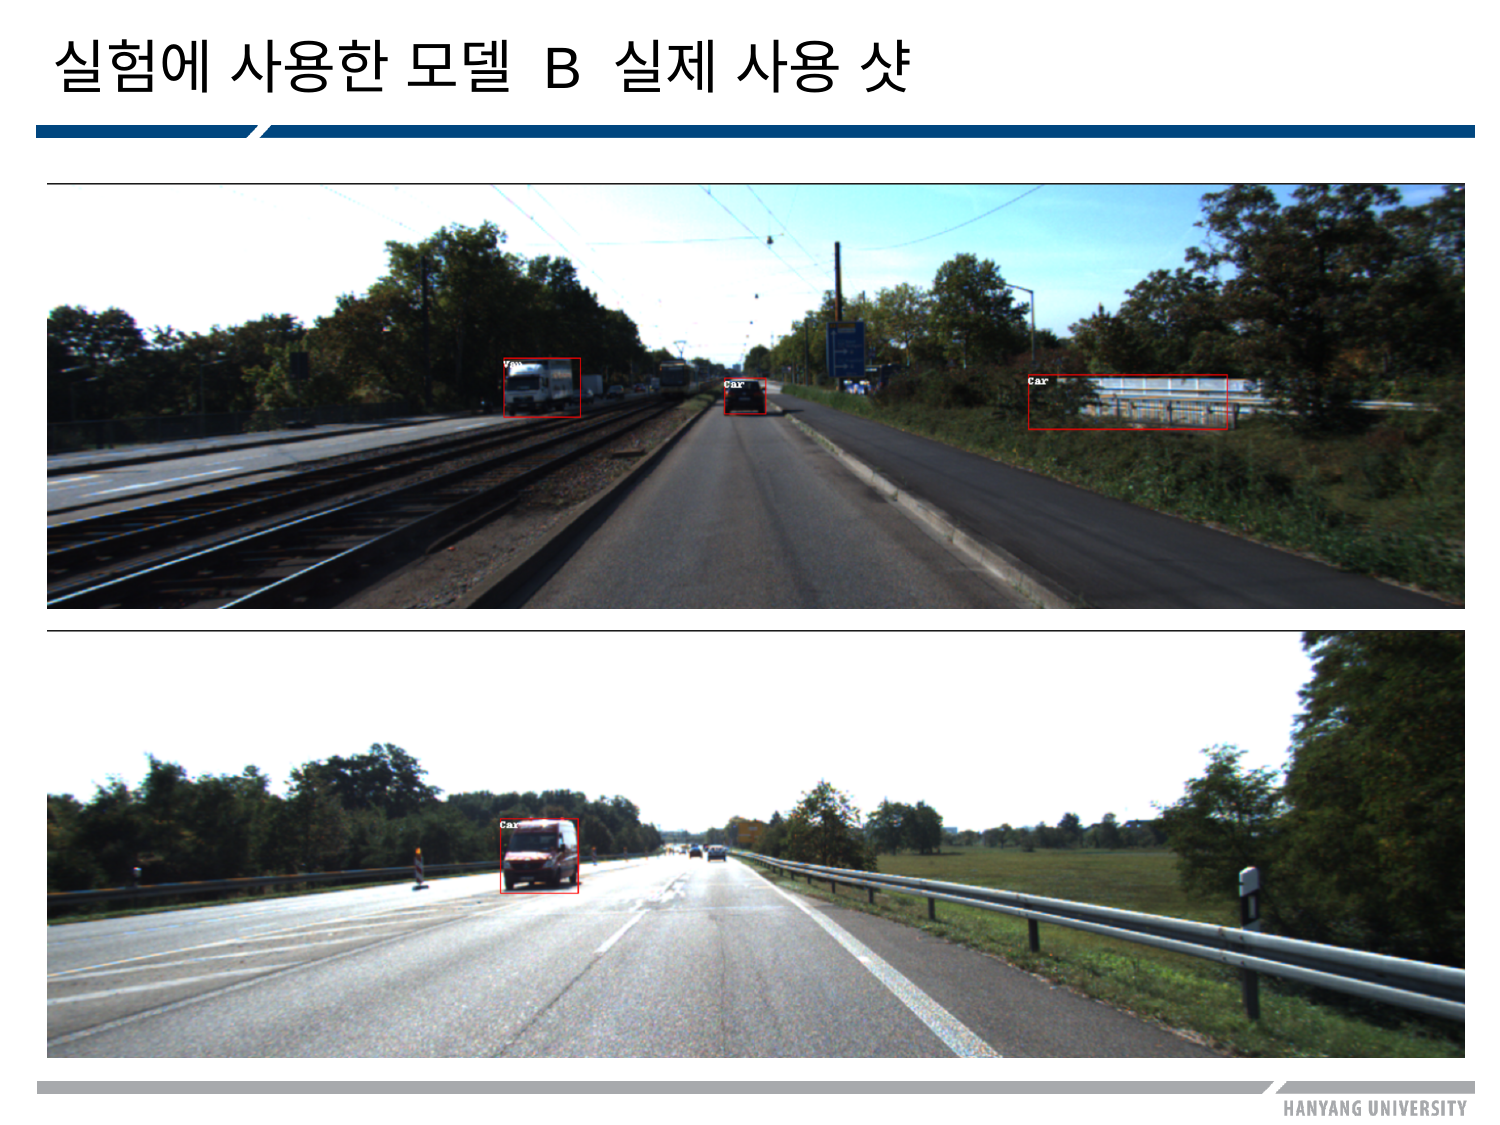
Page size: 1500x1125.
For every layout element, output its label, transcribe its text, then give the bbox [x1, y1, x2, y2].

picture [47, 630, 1466, 1058]
picture [36, 125, 1475, 138]
picture [47, 182, 1466, 609]
title 실험에 사용한 모델 B 실제 사용 샷 [37, 12, 1475, 118]
picture [37, 1081, 1475, 1116]
